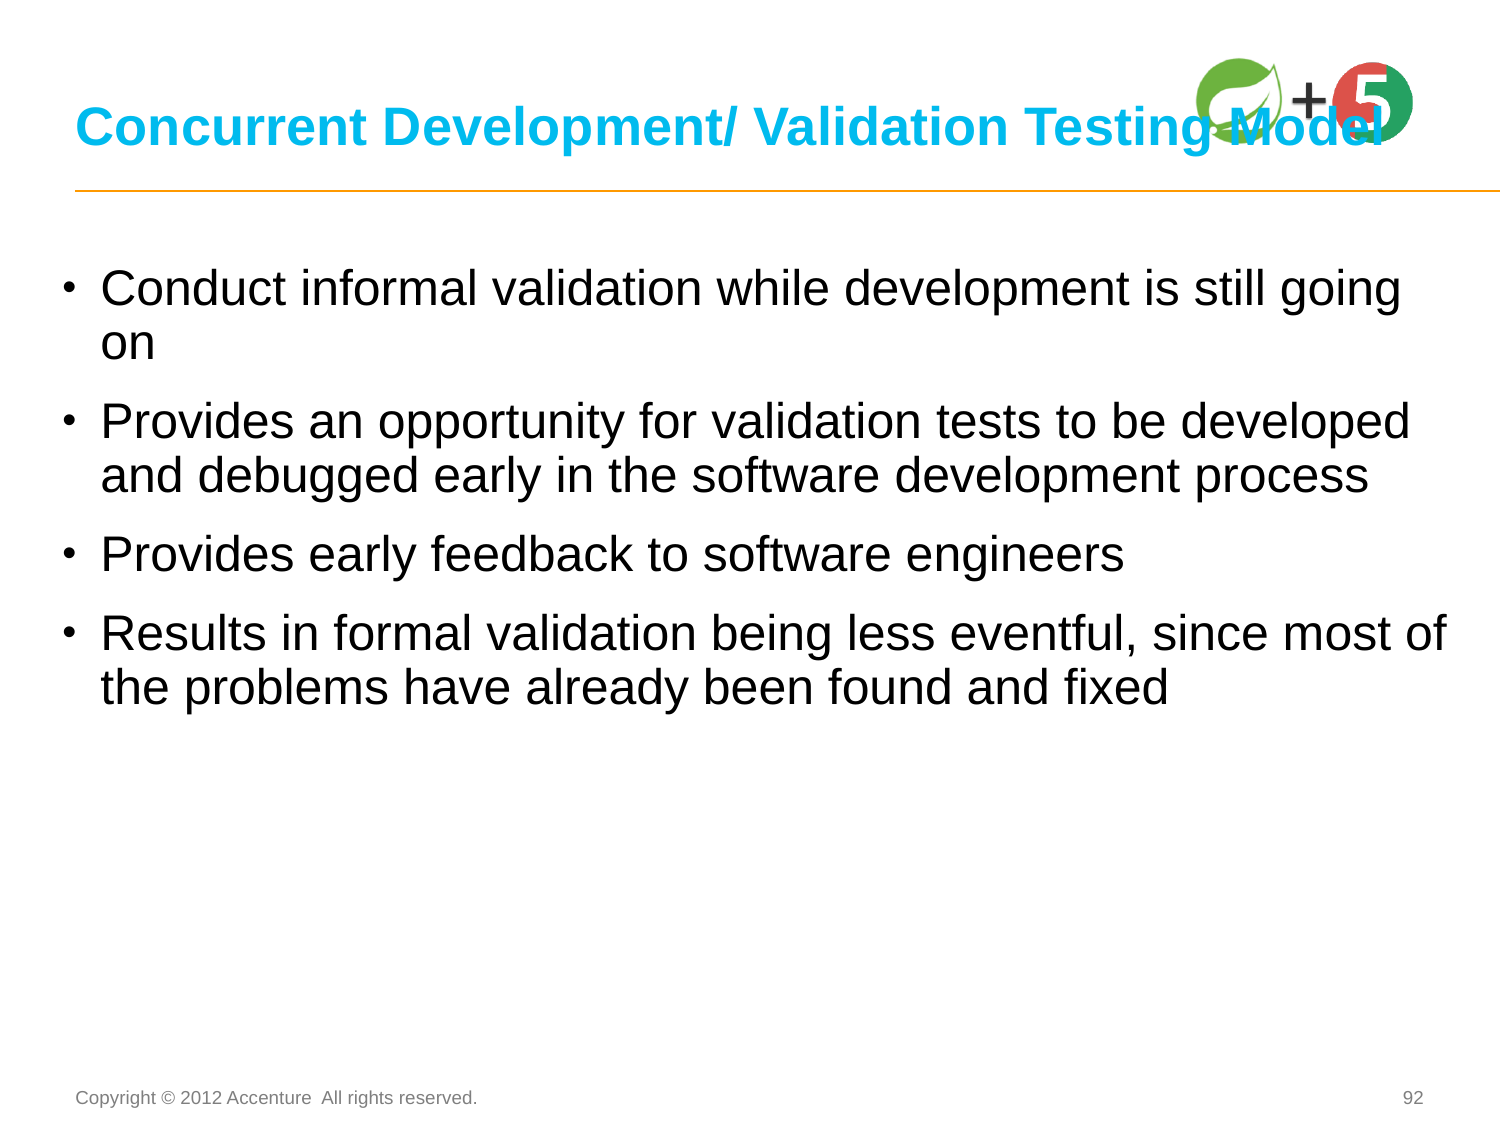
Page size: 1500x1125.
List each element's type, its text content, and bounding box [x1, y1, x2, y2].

title Concurrent Development/ Validation Testing Model [75, 27, 1422, 157]
list Conduct informal validation while development is still going on Provides an opportunity for validation tests to be developed and debugged early in the software development process Provides early feedback to software engineers Results in formal validation being less eventful, since most of the problems have already been found and fixed [62, 262, 1463, 938]
